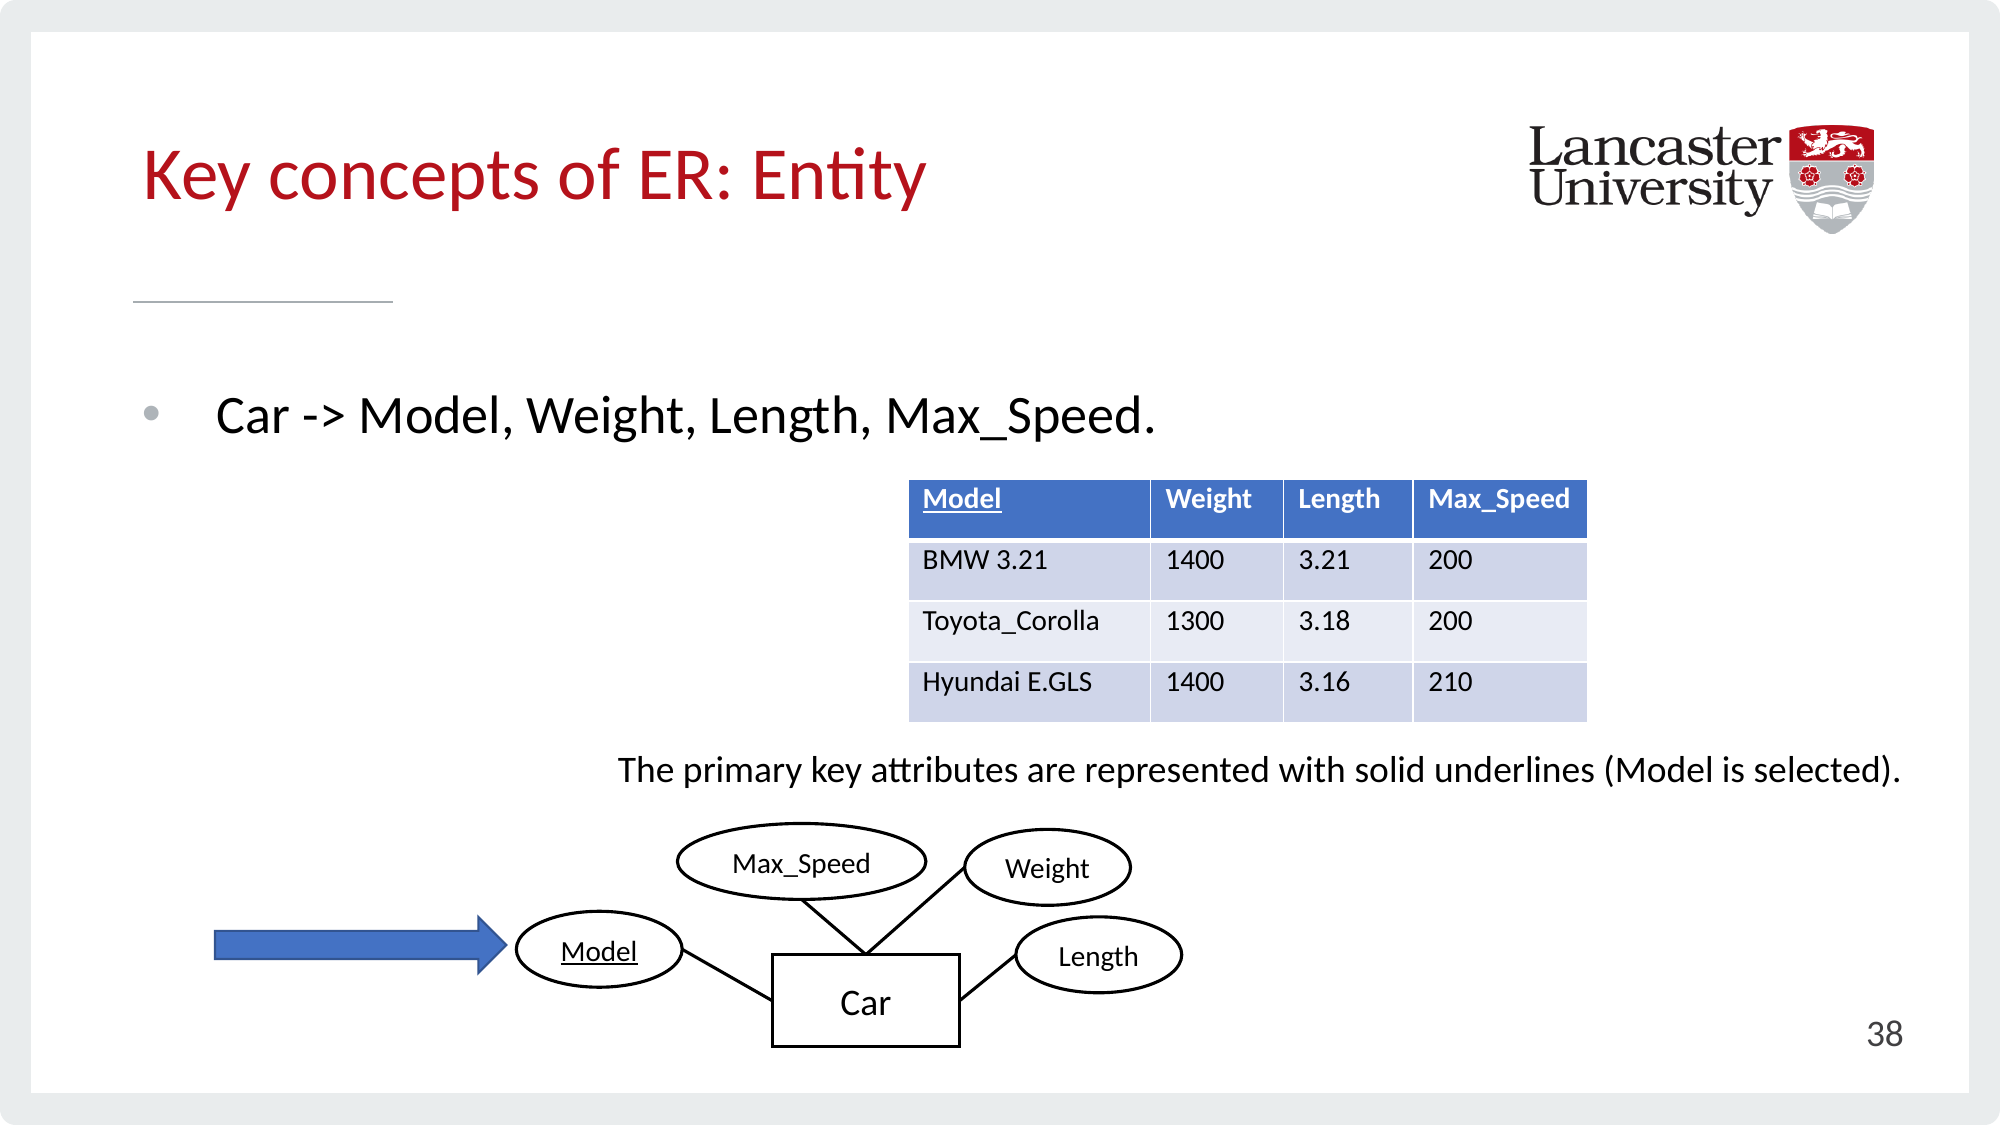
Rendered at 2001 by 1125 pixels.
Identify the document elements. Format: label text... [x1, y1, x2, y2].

text_box Max_Speed [676, 822, 927, 901]
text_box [801, 899, 865, 955]
text_box Weight [963, 828, 1132, 907]
table_cell 3.21 [1284, 543, 1412, 600]
table_cell 1300 [1151, 602, 1283, 661]
table_cell Hyundai E.GLS [909, 663, 1150, 722]
table_cell 1400 [1151, 663, 1283, 722]
table_cell 3.18 [1284, 602, 1412, 661]
table_header Max_Speed [1414, 480, 1587, 538]
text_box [682, 949, 773, 1001]
table_cell 200 [1414, 543, 1587, 600]
table_cell 1400 [1151, 543, 1283, 600]
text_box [865, 867, 965, 955]
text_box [959, 954, 1016, 1001]
table_header Weight [1151, 480, 1283, 538]
table_cell 200 [1414, 602, 1587, 661]
table_header Model [909, 480, 1150, 538]
table_header Length [1284, 480, 1412, 538]
table_cell 3.16 [1284, 663, 1412, 722]
text_box Car [771, 954, 961, 1048]
table_cell 210 [1414, 663, 1587, 722]
title Key concepts of ER: Entity [128, 78, 1448, 279]
slide_number 38 [1468, 1001, 1919, 1061]
table_cell BMW 3.21 [909, 543, 1150, 600]
text_box The primary key attributes are represented with solid underlines (Model is selected). [603, 738, 1962, 798]
text_box Length [1015, 915, 1183, 994]
text_box [213, 914, 508, 976]
table_cell Toyota_Corolla [909, 602, 1150, 661]
list Car -> Model, Weight, Length, Max_Speed. [126, 379, 1725, 647]
text_box Model [515, 910, 683, 989]
